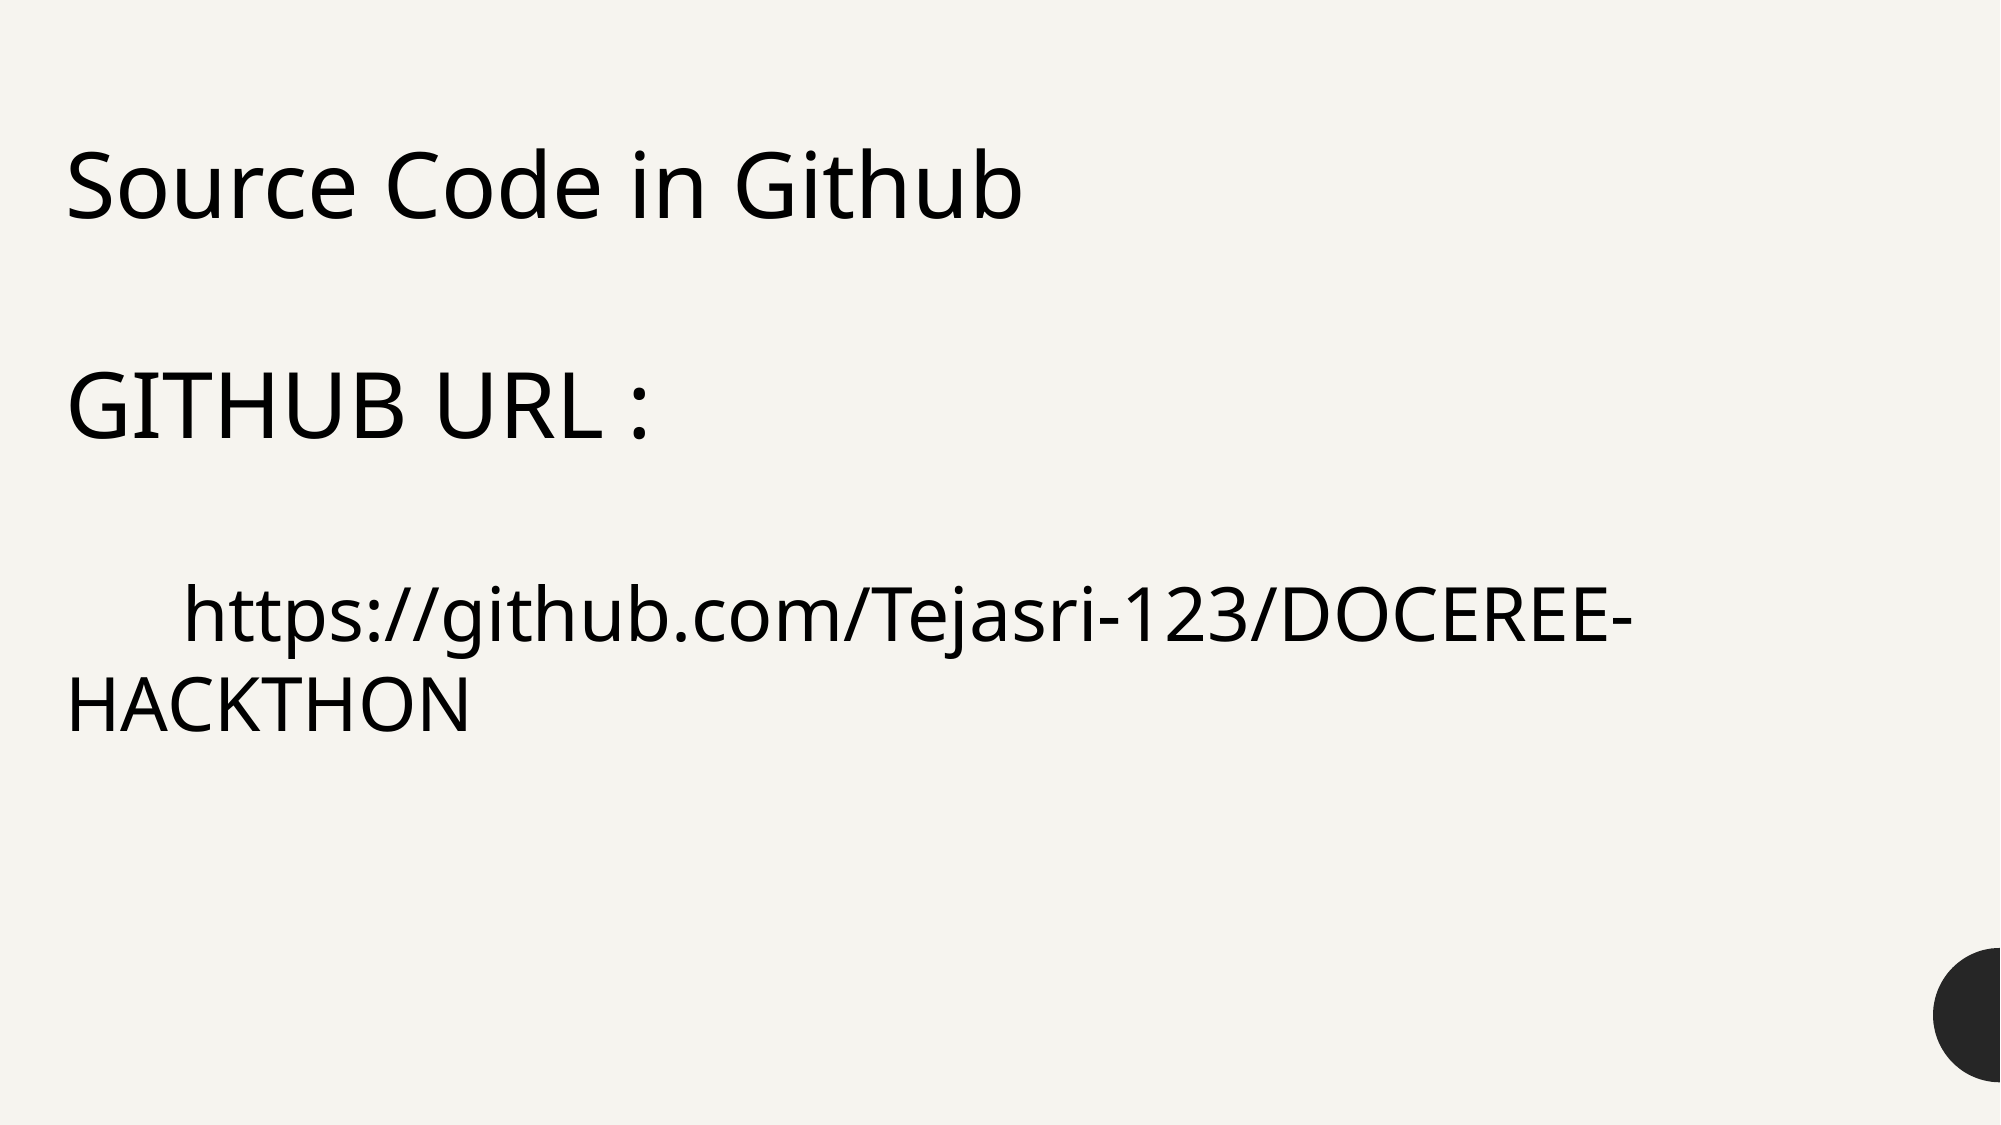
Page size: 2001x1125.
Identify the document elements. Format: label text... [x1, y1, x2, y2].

text_box Source Code in Github GITHUB URL : https://github.com/Tejasri-123/DOCEREE-HACKTHON [50, 119, 1741, 865]
